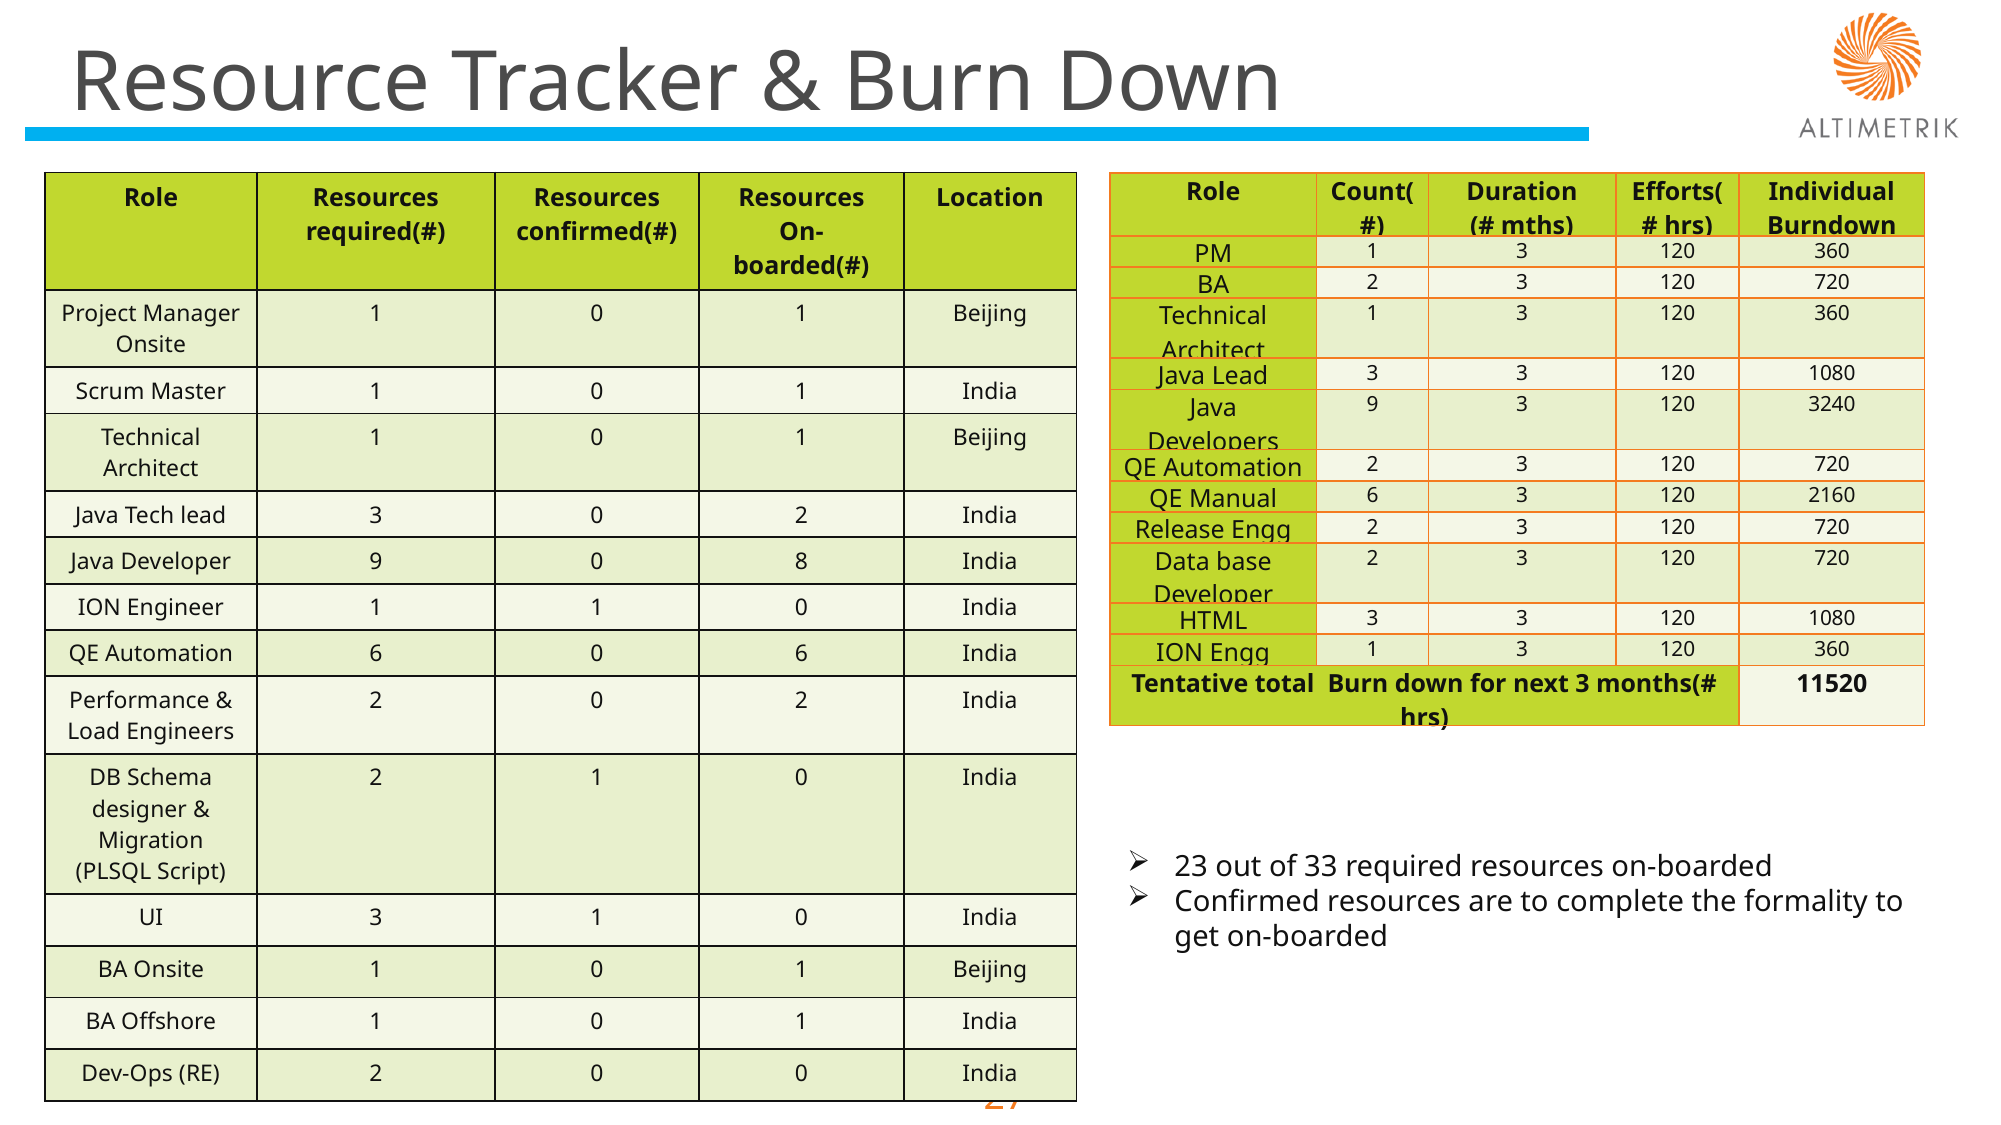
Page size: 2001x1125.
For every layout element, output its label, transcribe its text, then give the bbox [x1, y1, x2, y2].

table_cell 0 [496, 414, 698, 490]
table_cell 1 [258, 368, 494, 413]
table_cell 1 [700, 368, 903, 413]
table_cell 120 [1617, 482, 1738, 511]
table_cell 3 [1429, 450, 1615, 480]
table_header Resources confirmed(#) [496, 173, 698, 289]
table_cell 3 [258, 895, 494, 945]
table_cell 3 [258, 492, 494, 536]
table_cell 120 [1617, 450, 1738, 480]
table_cell 2 [1317, 513, 1428, 542]
table_cell QE Manual [1111, 482, 1316, 511]
table_cell 1 [1317, 237, 1428, 266]
table_cell Tentative total Burn down for next 3 months(# hrs) [1111, 666, 1738, 725]
table_cell 0 [496, 492, 698, 536]
table_cell 11520 [1740, 666, 1924, 725]
table_cell 0 [700, 755, 903, 893]
table_header Count(#) [1317, 174, 1428, 235]
table_cell Java Developer [46, 538, 256, 583]
table_cell 720 [1740, 513, 1924, 542]
table_cell 2 [258, 1050, 494, 1100]
table_header Individual Burndown [1740, 174, 1924, 235]
table_cell Technical Architect [46, 414, 256, 490]
table_header Role [46, 173, 256, 289]
text_box 23 out of 33 required resources on-boarded Confirmed resources are to complete the formality to get on-boarded [1112, 840, 1968, 960]
table_cell Dev-Ops (RE) [46, 1050, 256, 1100]
table_cell 360 [1740, 299, 1924, 357]
table_cell India [905, 677, 1076, 753]
table_cell 9 [1317, 390, 1428, 449]
table_cell UI [46, 895, 256, 945]
table_cell 1 [258, 585, 494, 629]
table_cell 1 [1317, 299, 1428, 357]
table_cell Beijing [905, 291, 1076, 366]
table_cell 1 [496, 585, 698, 629]
table_cell 2 [1317, 268, 1428, 297]
table_cell ION Engineer [46, 585, 256, 629]
table_cell 3 [1429, 604, 1615, 633]
table_cell 1 [700, 947, 903, 997]
table_cell 3 [1429, 268, 1615, 297]
table_cell 1 [1317, 635, 1428, 665]
table_cell 1 [258, 998, 494, 1048]
table_cell 3 [1317, 604, 1428, 633]
table_cell 2 [1317, 544, 1428, 602]
table_header Resources On-boarded(#) [700, 173, 903, 289]
table_cell 2 [258, 755, 494, 893]
table_cell 120 [1617, 359, 1738, 389]
table_cell Beijing [905, 414, 1076, 490]
table_cell 6 [258, 631, 494, 675]
table_cell India [905, 538, 1076, 583]
table_cell 1 [258, 947, 494, 997]
table_cell 720 [1740, 450, 1924, 480]
table_cell 8 [700, 538, 903, 583]
table_cell 3 [1429, 299, 1615, 357]
table_cell 0 [496, 631, 698, 675]
table_cell 3 [1429, 482, 1615, 511]
table_cell 3 [1429, 513, 1615, 542]
table_cell 2 [258, 677, 494, 753]
table_cell 3 [1317, 359, 1428, 389]
table_cell 2160 [1740, 482, 1924, 511]
table_cell India [905, 368, 1076, 413]
table_cell 3 [1429, 544, 1615, 602]
table_header Role [1111, 174, 1316, 235]
table_cell Beijing [905, 947, 1076, 997]
table_cell 1 [700, 998, 903, 1048]
table_cell Java Developers [1111, 390, 1316, 449]
table_cell 120 [1617, 513, 1738, 542]
table_cell India [905, 585, 1076, 629]
table_cell BA [1111, 268, 1316, 297]
table_cell 360 [1740, 635, 1924, 665]
table_cell 120 [1617, 635, 1738, 665]
table_cell 1 [258, 291, 494, 366]
table_cell BA Onsite [46, 947, 256, 997]
table_cell India [905, 492, 1076, 536]
table_cell Release Engg [1111, 513, 1316, 542]
table_cell 0 [496, 947, 698, 997]
table_cell PM [1111, 237, 1316, 266]
table_cell BA Offshore [46, 998, 256, 1048]
table_cell 0 [496, 677, 698, 753]
table_cell 720 [1740, 268, 1924, 297]
table_header Location [905, 173, 1076, 289]
table_cell 0 [700, 585, 903, 629]
table_cell Data base Developer [1111, 544, 1316, 602]
table_cell Project Manager Onsite [46, 291, 256, 366]
table_cell India [905, 631, 1076, 675]
table_cell India [905, 1050, 1076, 1100]
table_cell 0 [496, 538, 698, 583]
table_cell Technical Architect [1111, 299, 1316, 357]
table_cell 1080 [1740, 604, 1924, 633]
table_cell 1 [496, 895, 698, 945]
table_cell 1080 [1740, 359, 1924, 389]
table_cell 2 [700, 677, 903, 753]
table_cell 1 [700, 414, 903, 490]
table_cell 3 [1429, 359, 1615, 389]
table_cell 0 [496, 998, 698, 1048]
table_cell 0 [496, 368, 698, 413]
table_cell Java Lead [1111, 359, 1316, 389]
table_cell 2 [700, 492, 903, 536]
table_cell 9 [258, 538, 494, 583]
table_header Efforts(# hrs) [1617, 174, 1738, 235]
table_cell QE Automation [46, 631, 256, 675]
table_cell HTML [1111, 604, 1316, 633]
table_cell 0 [496, 1050, 698, 1100]
table_cell 720 [1740, 544, 1924, 602]
table_cell 120 [1617, 299, 1738, 357]
table_cell 2 [1317, 450, 1428, 480]
table_cell India [905, 755, 1076, 893]
table_cell 0 [700, 1050, 903, 1100]
table_cell 120 [1617, 604, 1738, 633]
table_cell 3 [1429, 635, 1615, 665]
table_cell 1 [700, 291, 903, 366]
title Resource Tracker & Burn Down [30, 20, 1818, 134]
table_header Duration (# mths) [1429, 174, 1615, 235]
table_header Resources required(#) [258, 173, 494, 289]
table_cell 120 [1617, 390, 1738, 449]
table_cell 120 [1617, 268, 1738, 297]
table_cell India [905, 998, 1076, 1048]
table_cell 120 [1617, 544, 1738, 602]
table_cell 3240 [1740, 390, 1924, 449]
table_cell 120 [1617, 237, 1738, 266]
table_cell 6 [700, 631, 903, 675]
table_cell 3 [1429, 390, 1615, 449]
table_cell 0 [496, 291, 698, 366]
table_cell 6 [1317, 482, 1428, 511]
table_cell India [905, 895, 1076, 945]
table_cell 0 [700, 895, 903, 945]
table_cell 1 [496, 755, 698, 893]
table_cell QE Automation [1111, 450, 1316, 480]
picture [1796, 0, 1960, 151]
table_cell 360 [1740, 237, 1924, 266]
table_cell Performance & Load Engineers [46, 677, 256, 753]
table_cell 1 [258, 414, 494, 490]
table_cell Java Tech lead [46, 492, 256, 536]
table_cell 3 [1429, 237, 1615, 266]
table_cell DB Schema designer & Migration (PLSQL Script) [46, 755, 256, 893]
table_cell Scrum Master [46, 368, 256, 413]
table_cell ION Engg [1111, 635, 1316, 665]
